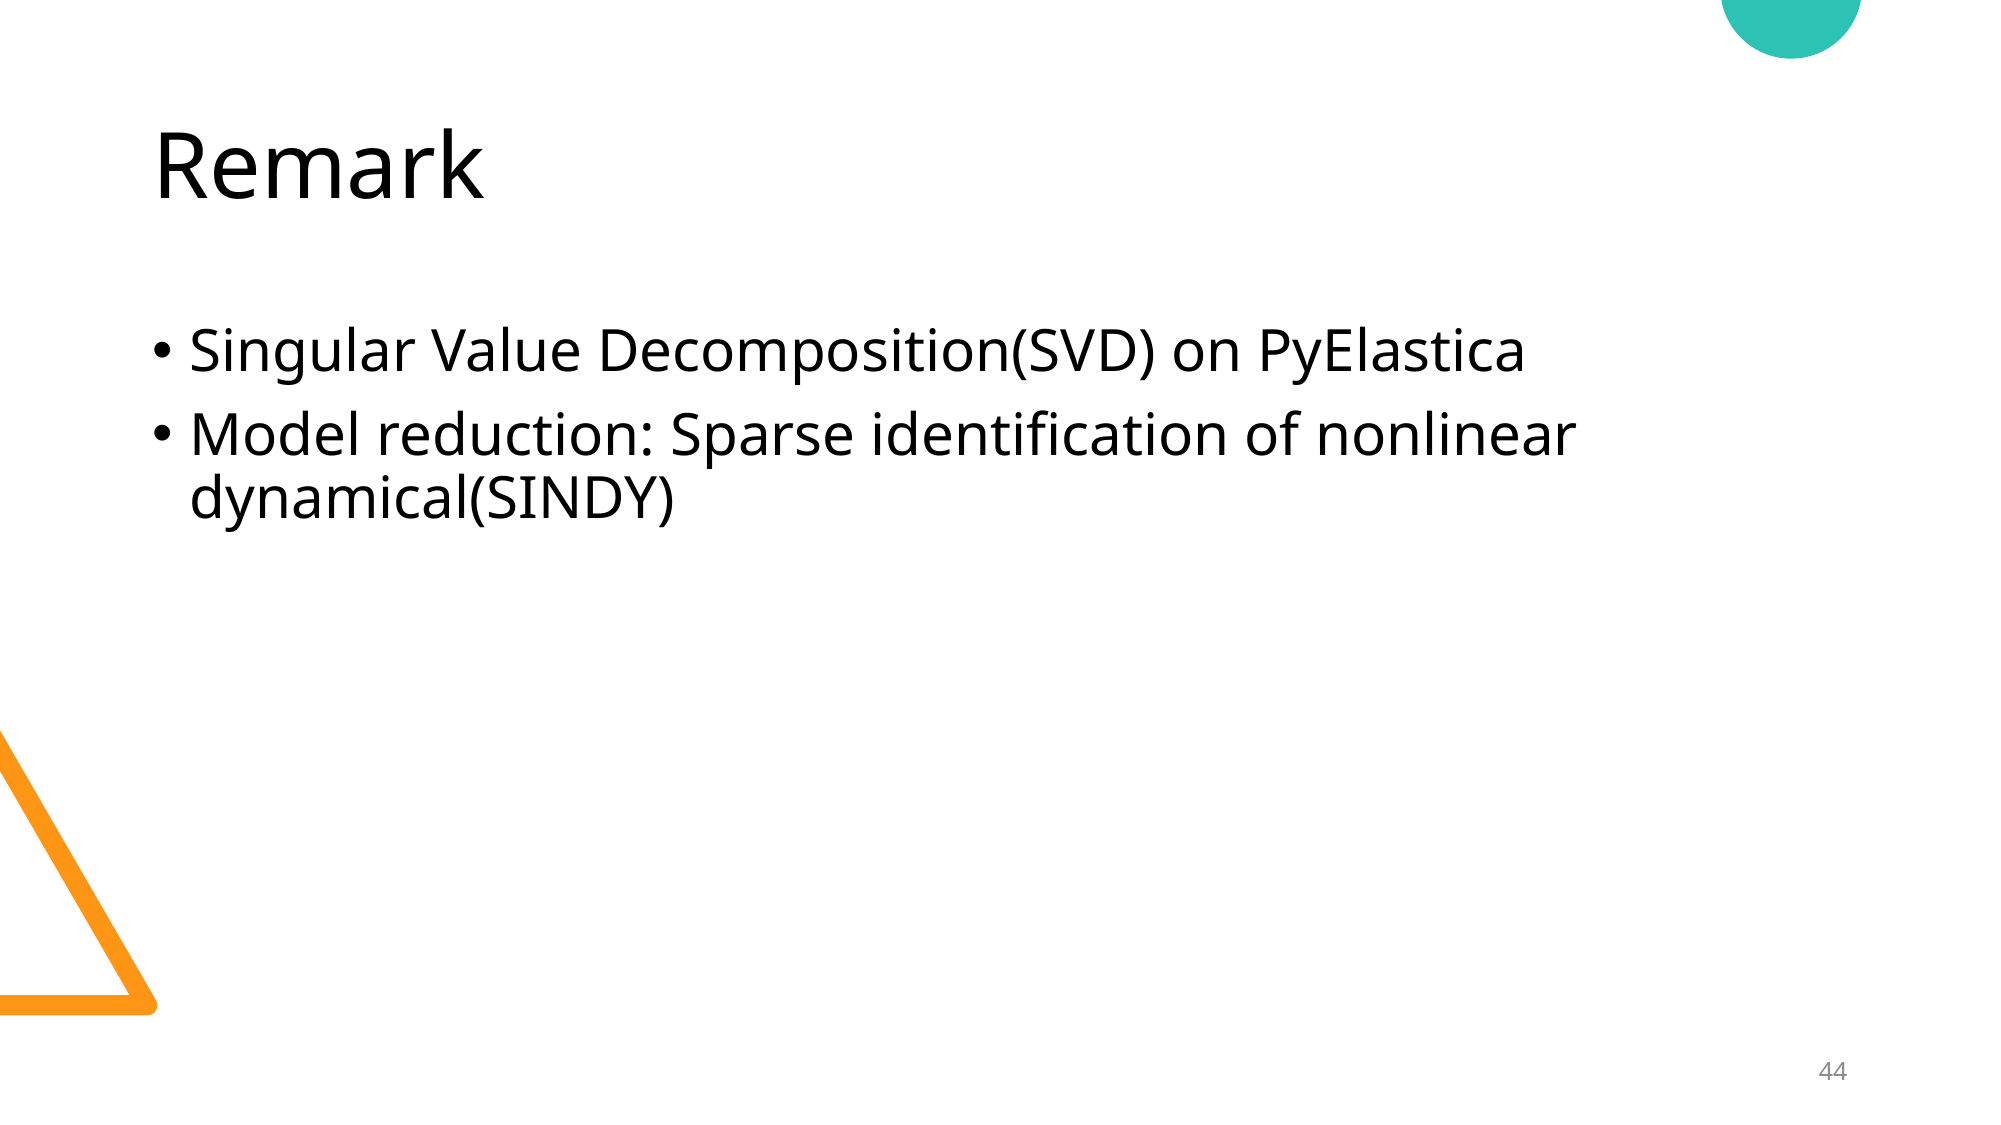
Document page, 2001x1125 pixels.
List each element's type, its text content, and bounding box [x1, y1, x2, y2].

list Singular Value Decomposition(SVD) on PyElastica Model reduction: Sparse identification of nonlinear dynamical(SINDY) [137, 313, 1863, 947]
slide_number 44 [1412, 1042, 1863, 1103]
title Remark [137, 59, 1863, 278]
